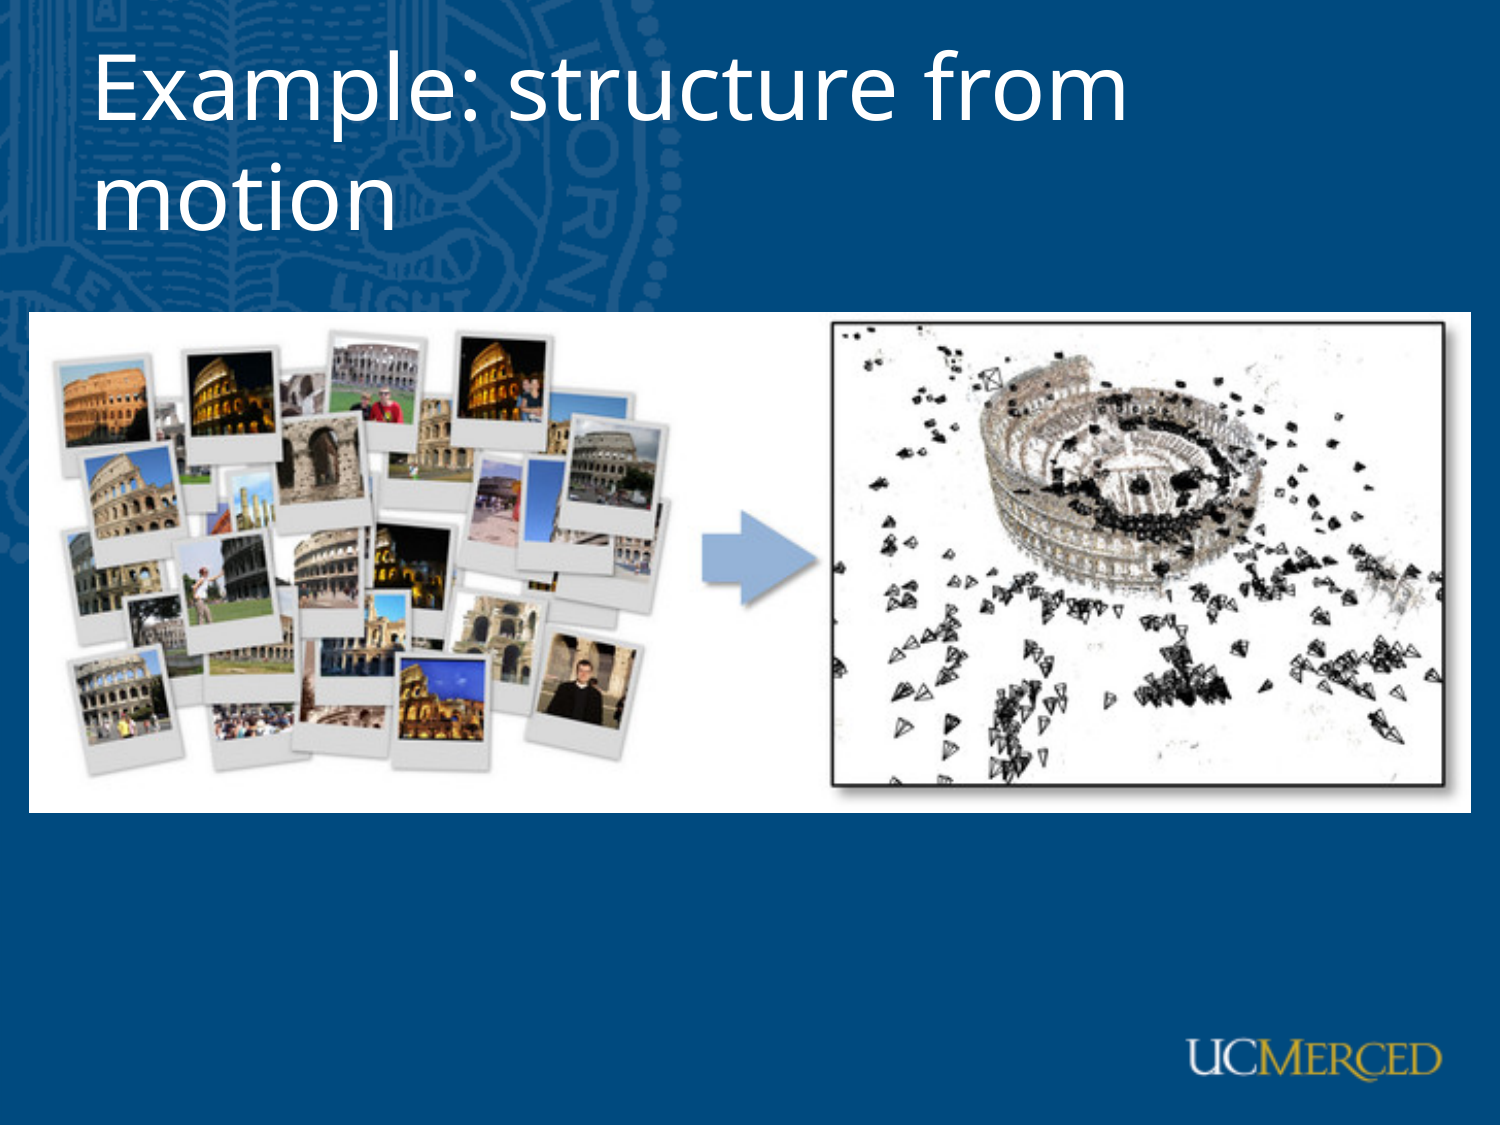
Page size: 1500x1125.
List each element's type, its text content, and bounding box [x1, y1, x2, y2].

title Example: structure from motion [75, 45, 1425, 233]
picture [0, 0, 1500, 1125]
